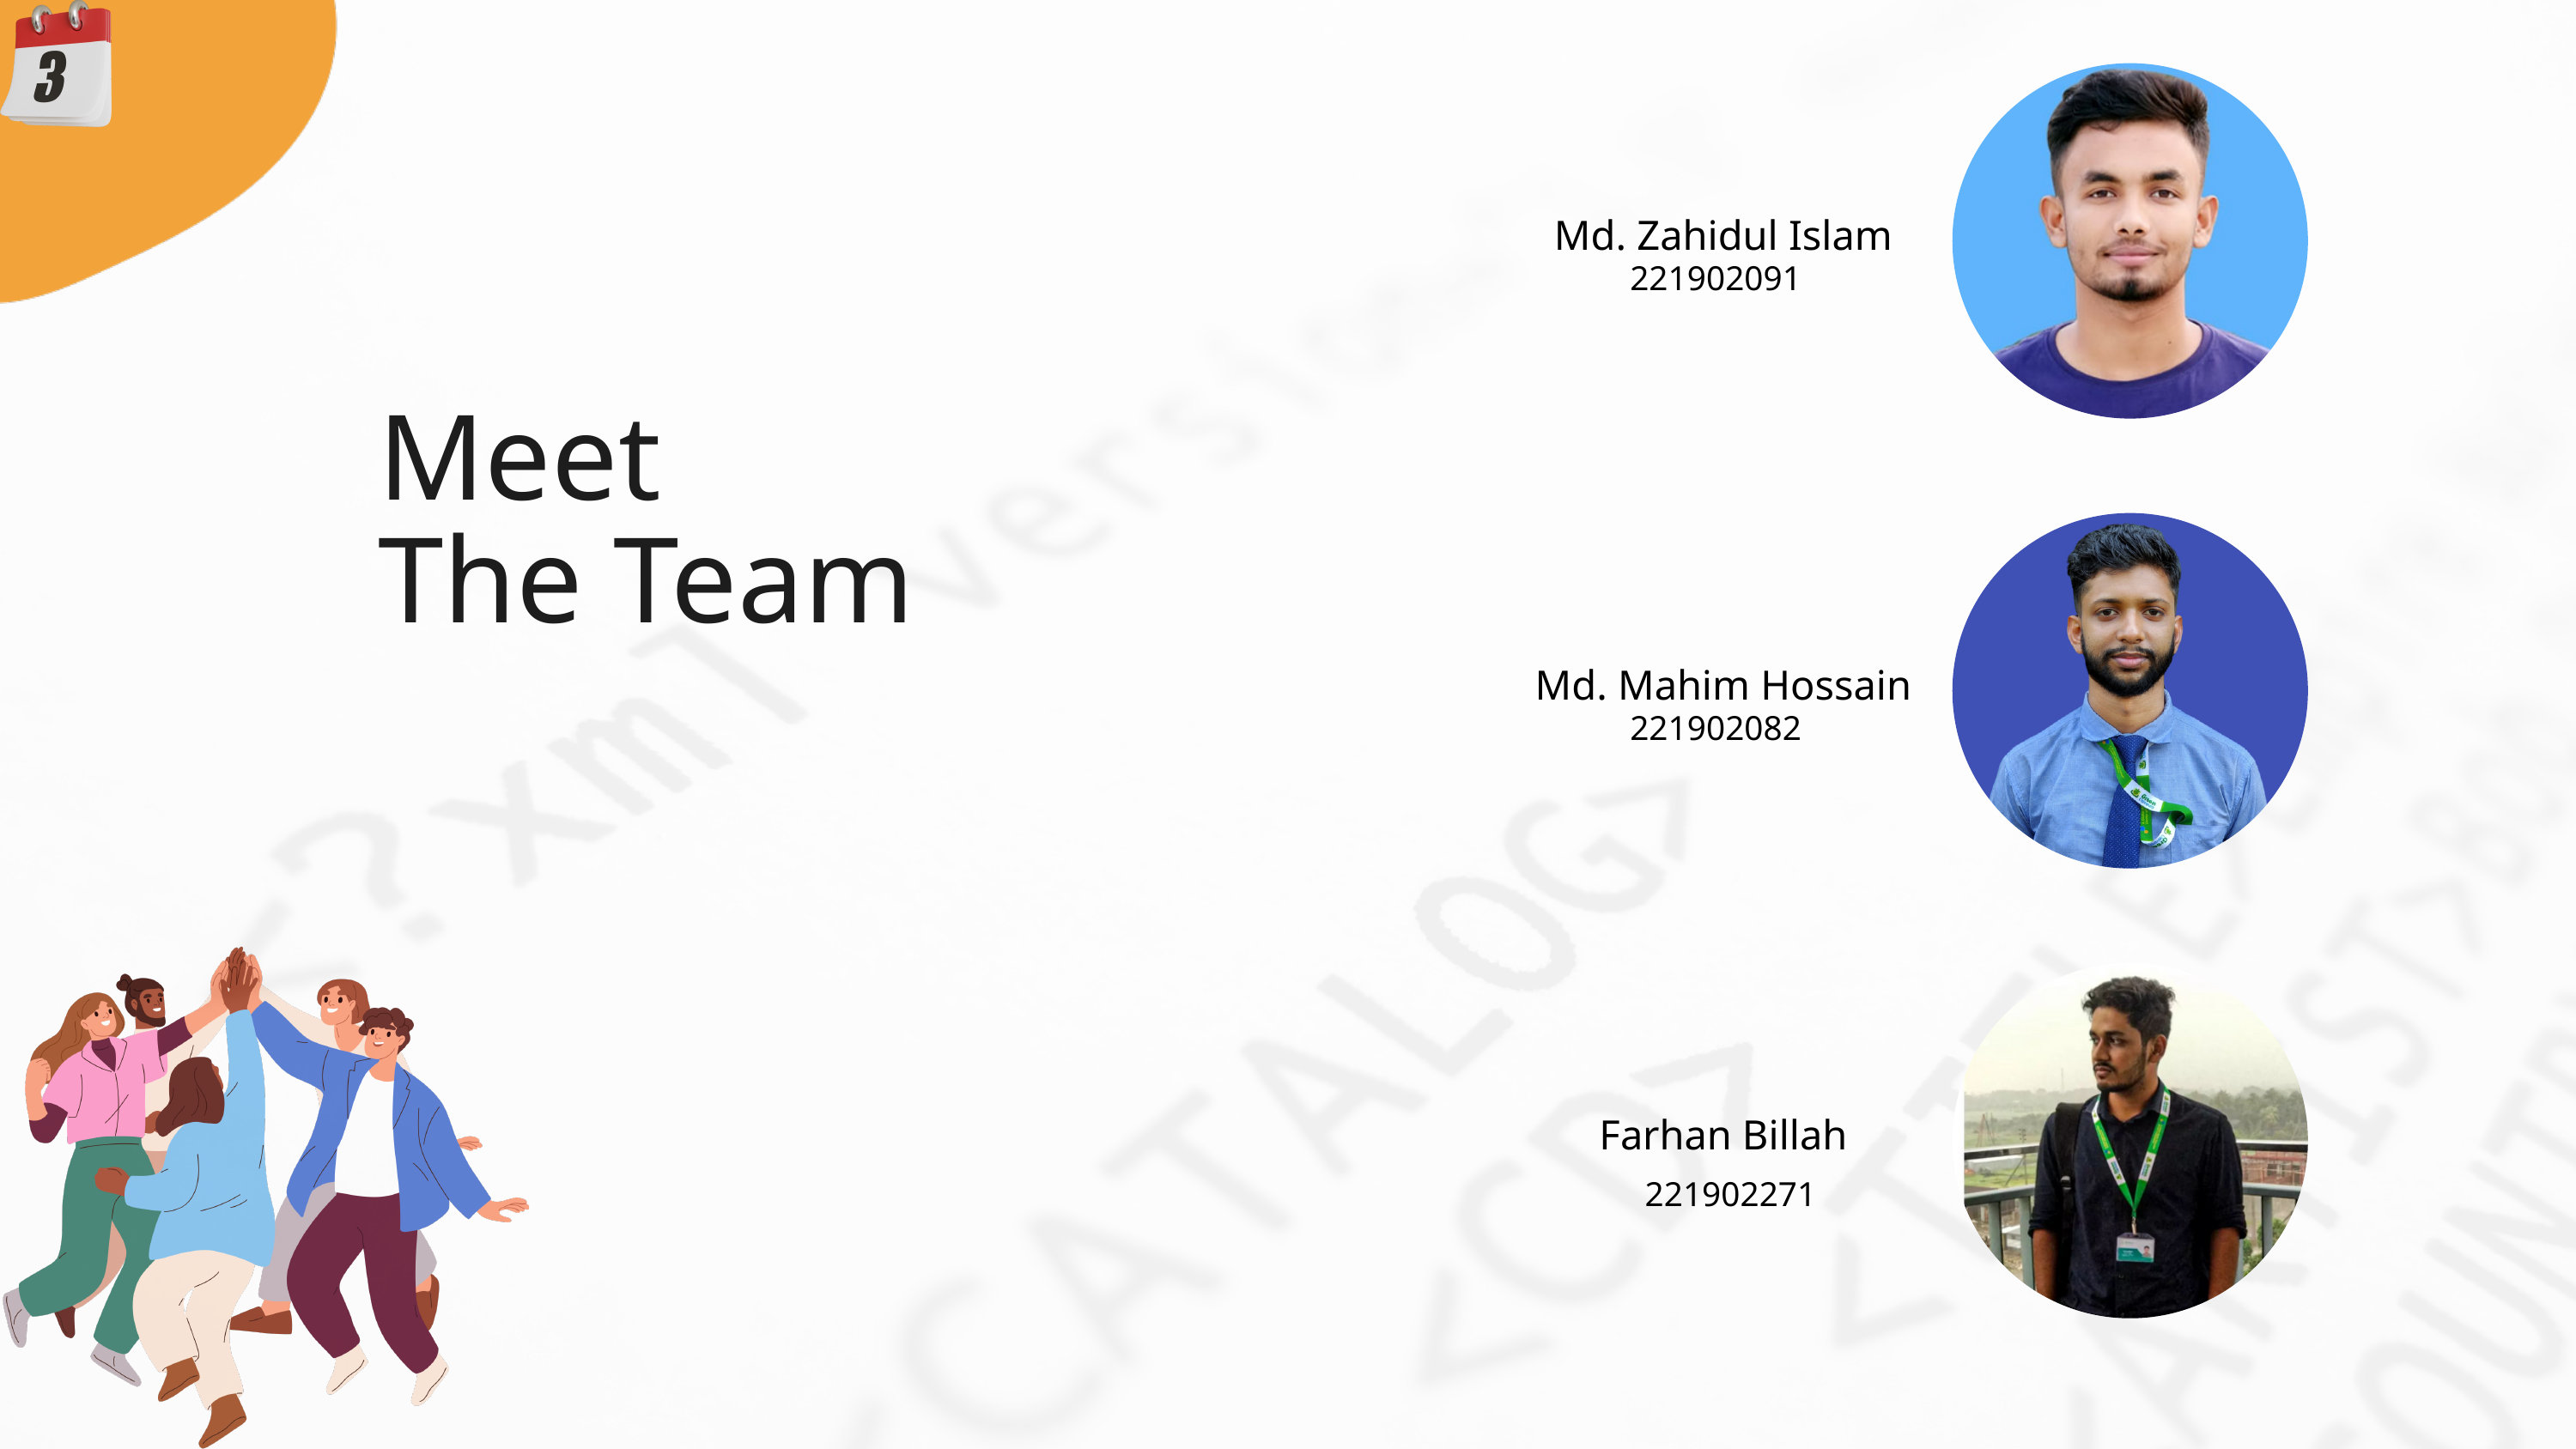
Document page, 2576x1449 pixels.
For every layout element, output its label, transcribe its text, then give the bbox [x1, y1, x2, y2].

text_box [1952, 512, 2309, 869]
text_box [1952, 962, 2309, 1319]
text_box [1530, 663, 1917, 752]
text_box [0, 0, 112, 127]
text_box [0, 0, 343, 306]
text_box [1530, 213, 1917, 302]
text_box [1952, 63, 2309, 419]
text_box Meet The Team [378, 401, 1149, 647]
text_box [1530, 1113, 1917, 1218]
text_box [0, 0, 2576, 1449]
